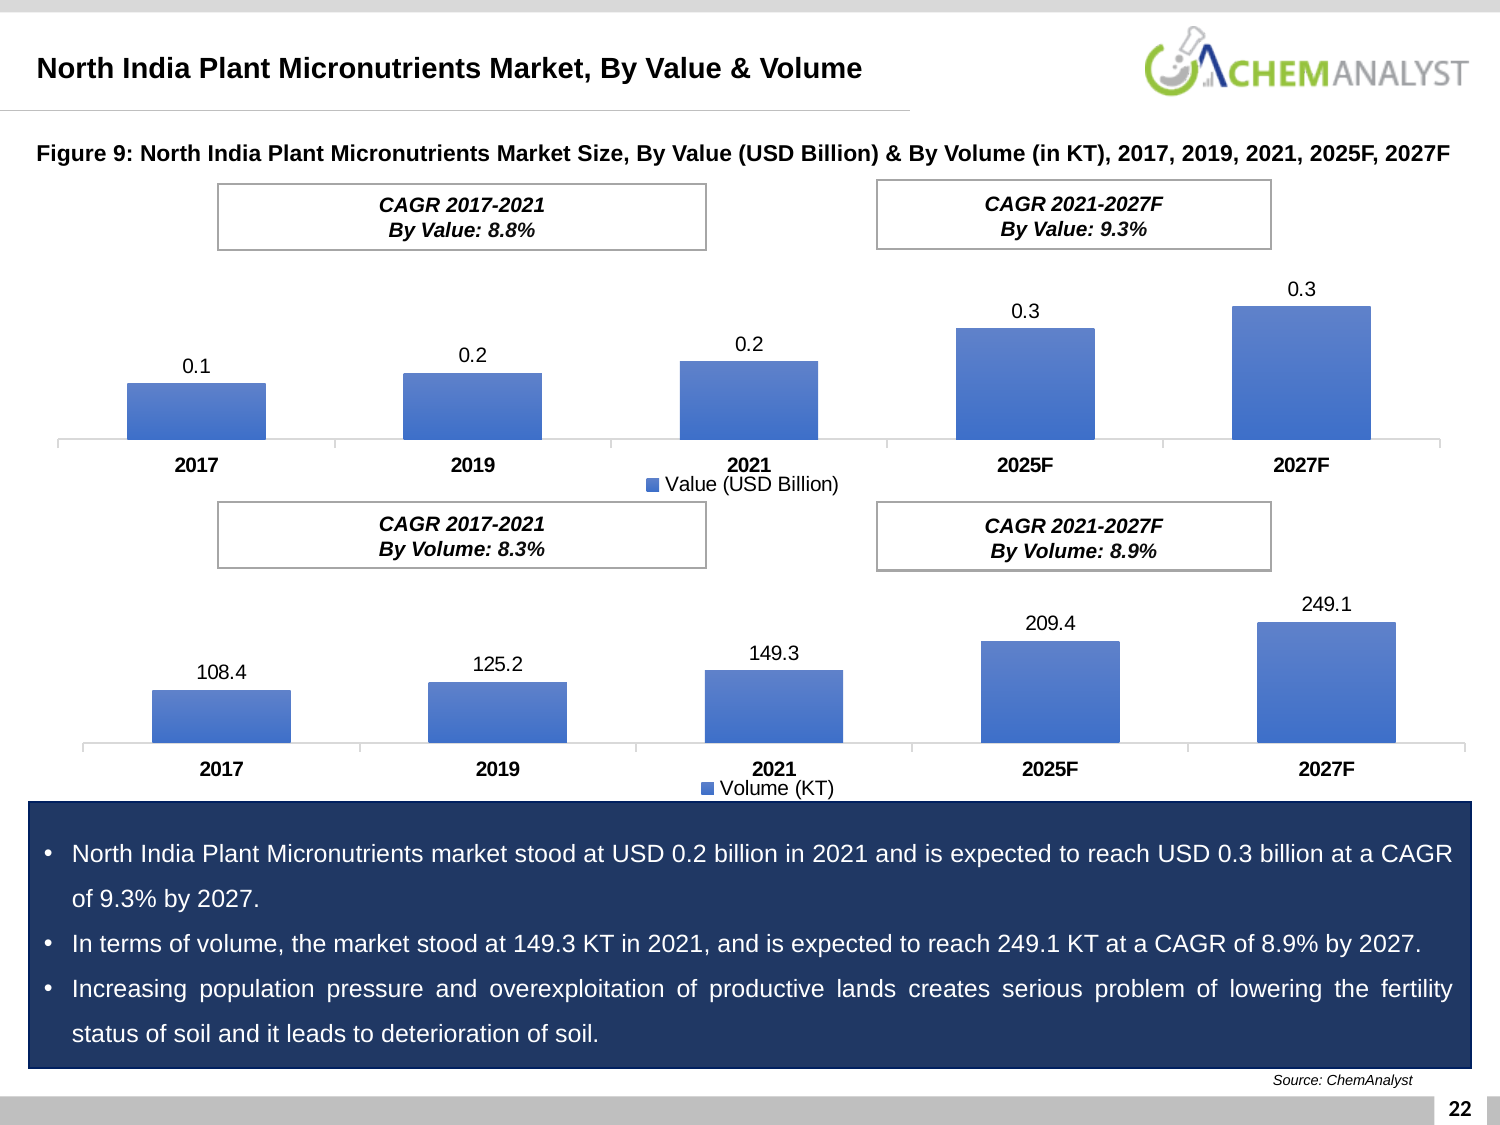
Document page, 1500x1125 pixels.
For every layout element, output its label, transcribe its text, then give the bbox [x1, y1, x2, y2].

list North India Plant Micronutrients Market, By Value & Volume [21, 31, 1239, 107]
text_box CAGR 2021-2027F By Value: 9.3% [876, 179, 1272, 217]
picture [1145, 26, 1479, 113]
text_box CAGR 2017-2021 By Value: 8.8% [217, 183, 707, 217]
text_box Figure 9: North India Plant Micronutrients Market Size, By Value (USD Billion) & By Volume (in KT), 2017, 2019, 2021, 2025F, 2027F [21, 117, 1500, 174]
text_box CAGR 2017-2021 By Volume: 8.3% [217, 517, 707, 521]
text_box North India Plant Micronutrients market stood at USD 0.2 billion in 2021 and is expected to reach USD 0.3 billion at a CAGR of 9.3% by 2027. In terms of volume, the market stood at 149.3 KT in 2021, and is expected to reach 249.1 KT at a CAGR of 8.9% by 2027. Increasing population pressure and overexploitation of productive lands creates serious problem of lowering the fertility status of soil and it leads to deterioration of soil. [28, 801, 1472, 1069]
text_box CAGR 2021-2027F By Volume: 8.9% [876, 517, 1272, 521]
text_box Source: ChemAnalyst [1190, 1063, 1428, 1096]
chart [21, 217, 1464, 517]
chart [46, 521, 1489, 820]
